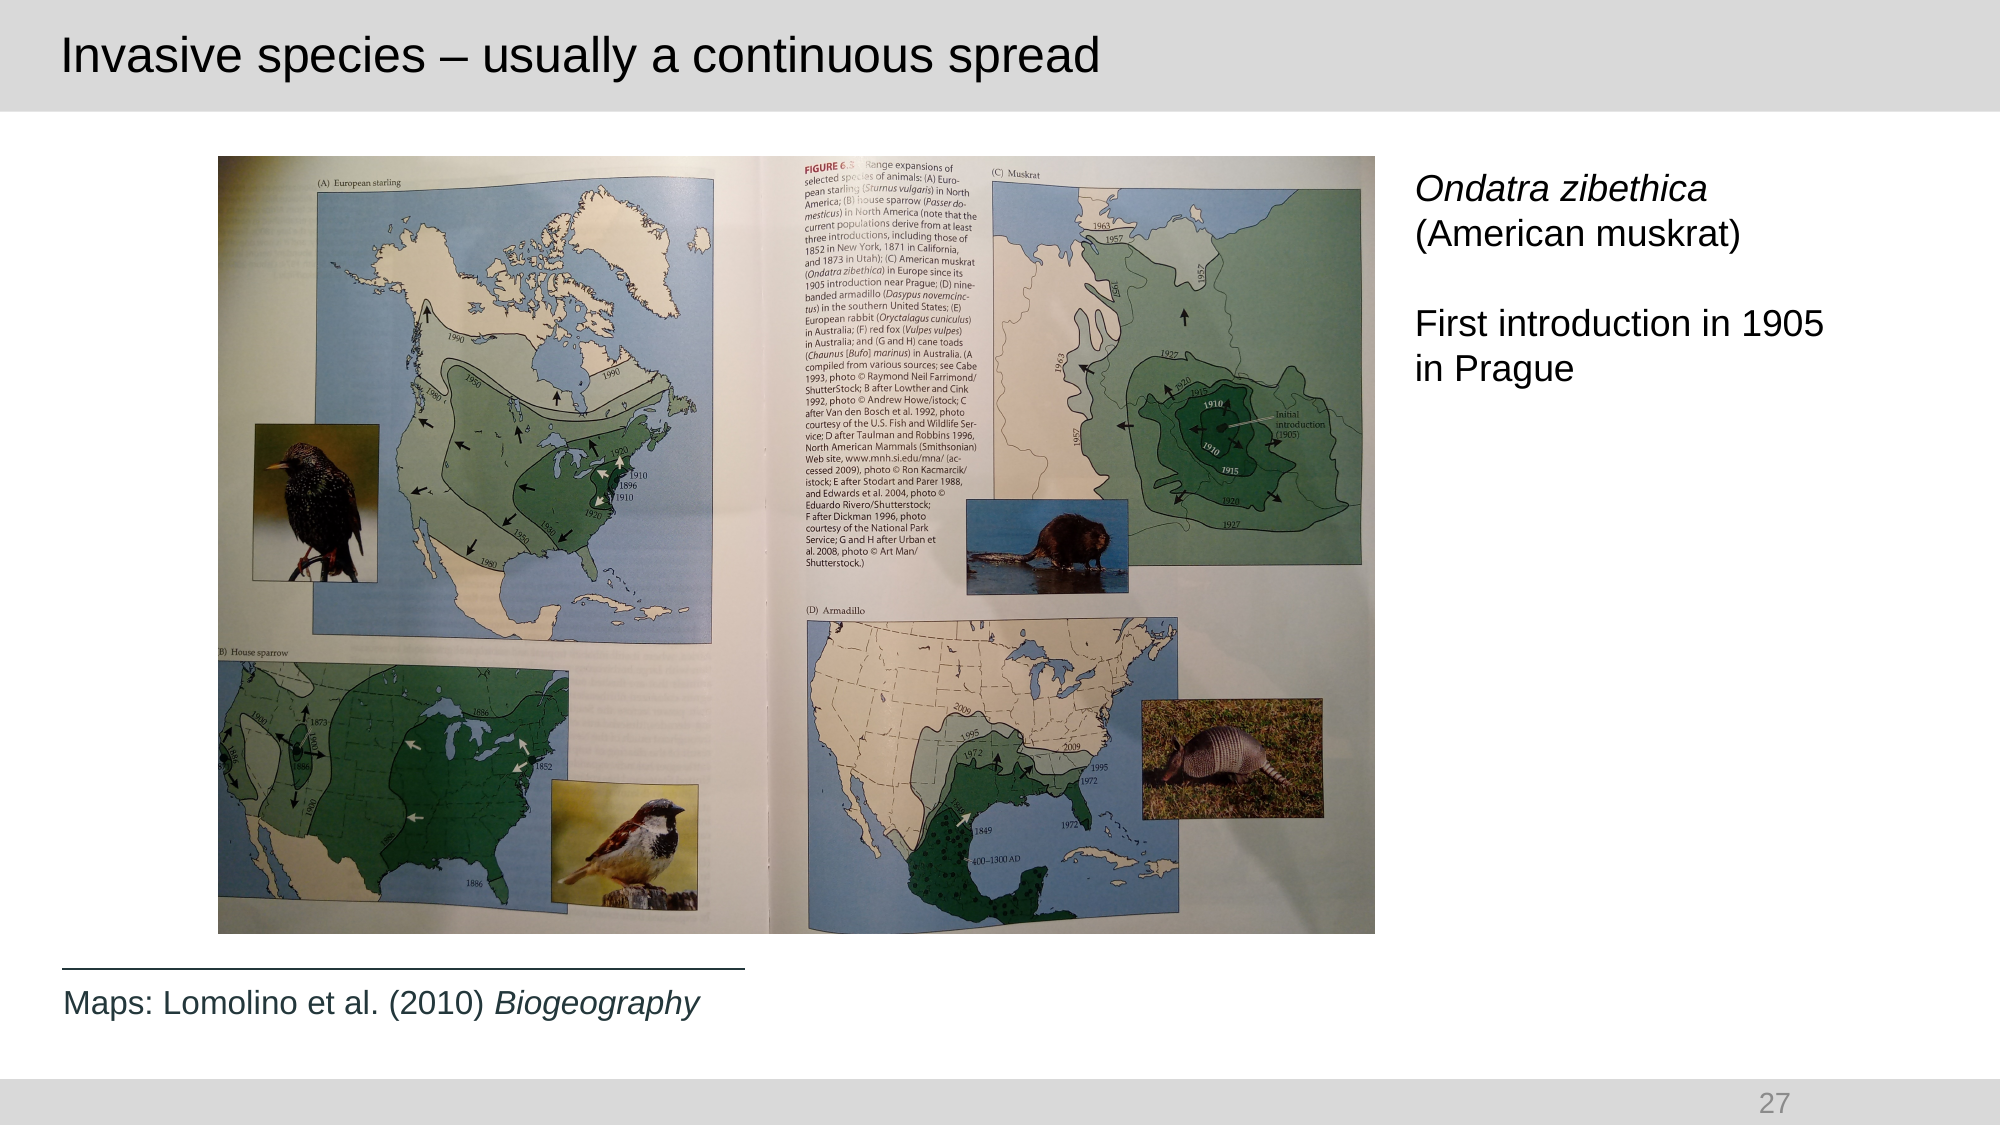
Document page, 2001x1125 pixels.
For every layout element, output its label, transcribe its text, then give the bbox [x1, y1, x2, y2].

footer [0, 1079, 1550, 1125]
picture [218, 156, 1375, 934]
text_box Maps: Lomolino et al. (2010) Biogeography [48, 974, 746, 1029]
slide_number 27 [1550, 1079, 2000, 1125]
title Invasive species – usually a continuous spread [0, 0, 2000, 112]
text_box Ondatra zibethica (American muskrat) First introduction in 1905 in Prague [1400, 156, 1866, 442]
